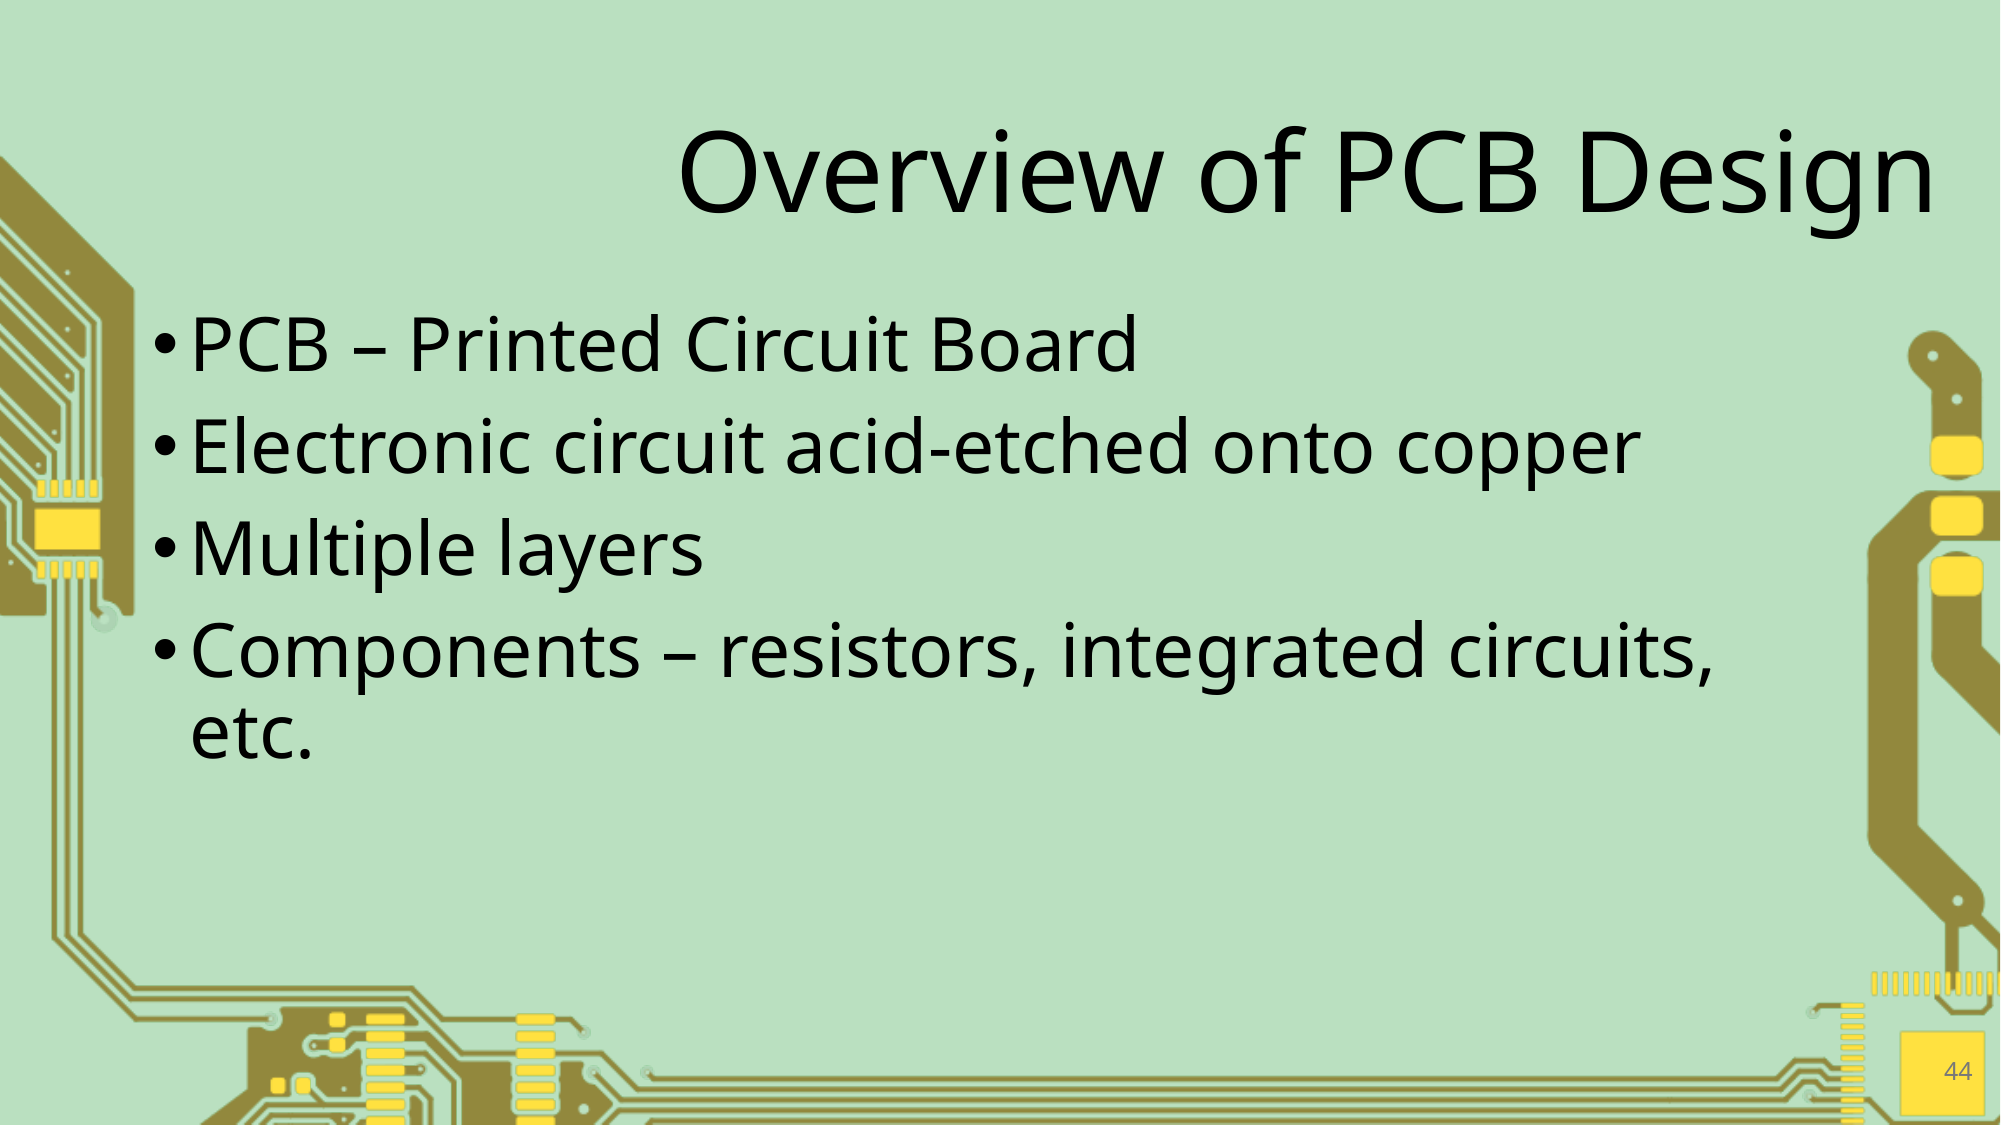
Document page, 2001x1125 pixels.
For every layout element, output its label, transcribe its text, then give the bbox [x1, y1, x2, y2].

list PCB – Printed Circuit Board Electronic circuit acid-etched onto copper Multiple layers Components – resistors, integrated circuits, etc. [137, 299, 1863, 984]
slide_number 44 [1895, 1042, 1988, 1103]
title Overview of PCB Design [137, 67, 1956, 285]
picture [0, 0, 2001, 1125]
